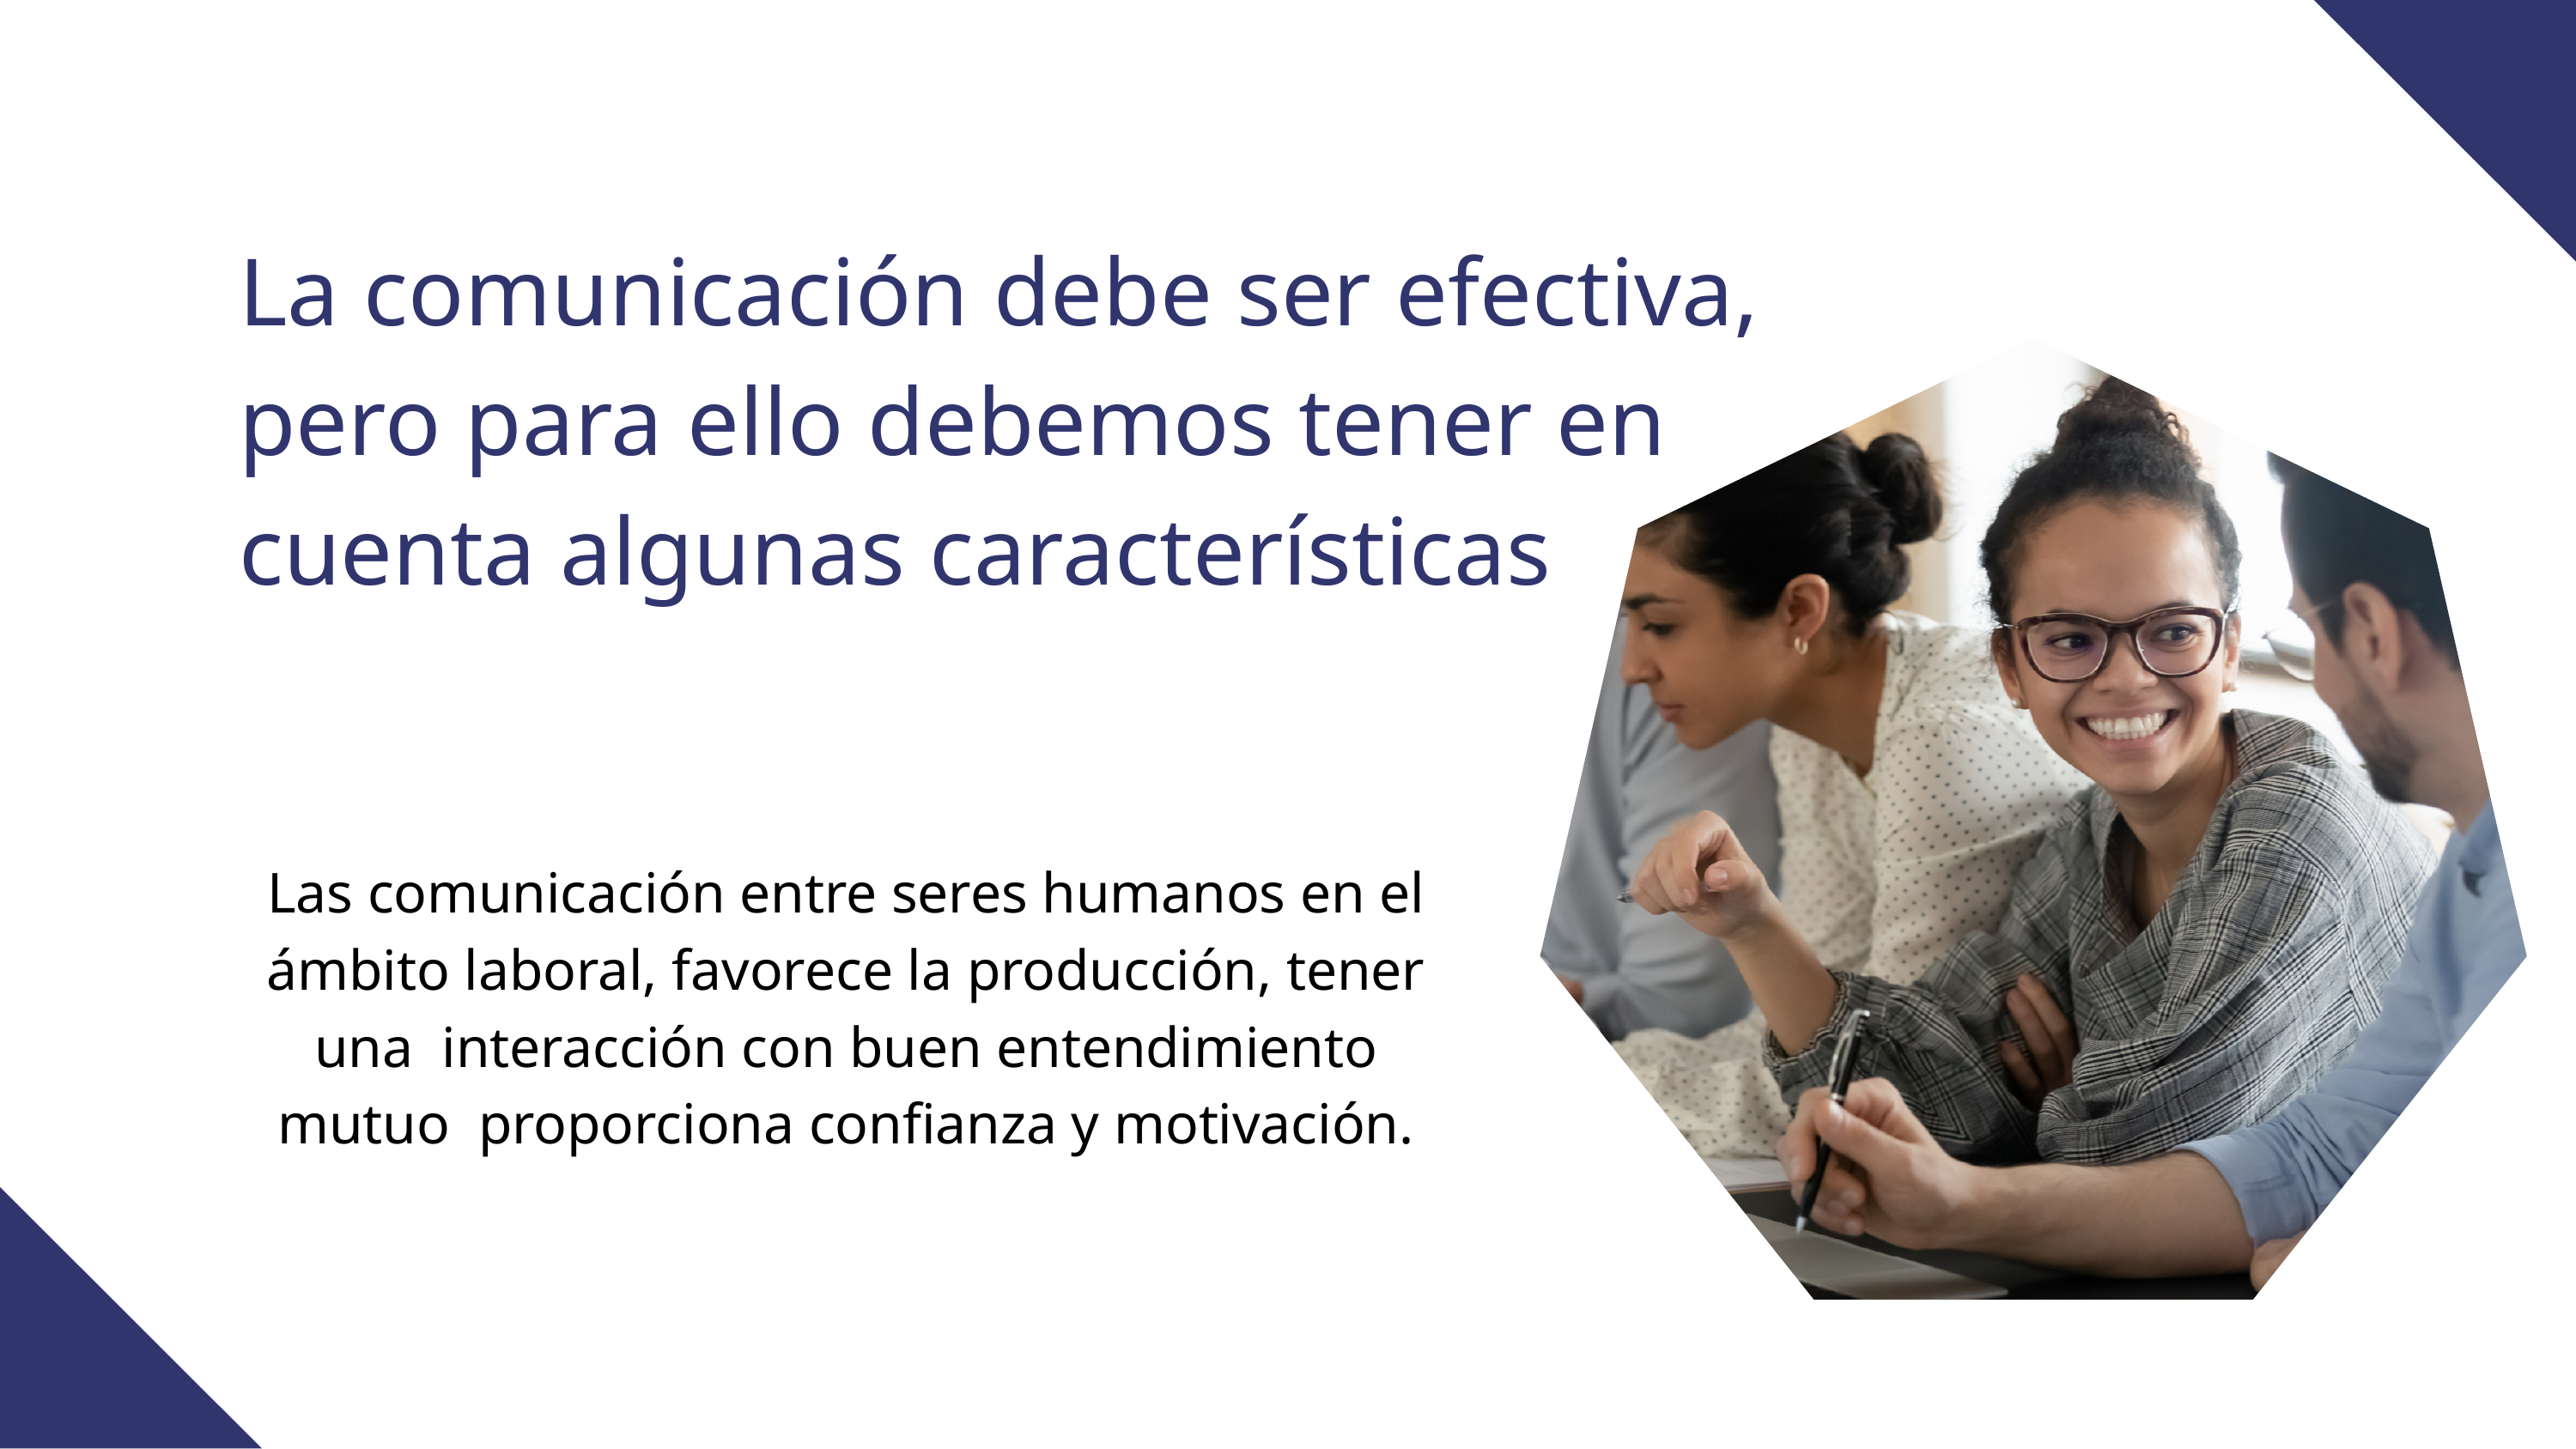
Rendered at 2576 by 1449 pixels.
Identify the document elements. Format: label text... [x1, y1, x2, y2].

text_box Las comunicación entre seres humanos en el ámbito laboral, favorece la producción, tener una interacción con buen entendimiento mutuo proporciona confianza y motivación. [239, 846, 1453, 1155]
text_box La comunicación debe ser efectiva, pero para ello debemos tener en cuenta algunas características [239, 214, 1854, 604]
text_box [0, 1186, 263, 1449]
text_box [2313, 0, 2576, 262]
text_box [1534, 318, 2533, 1319]
